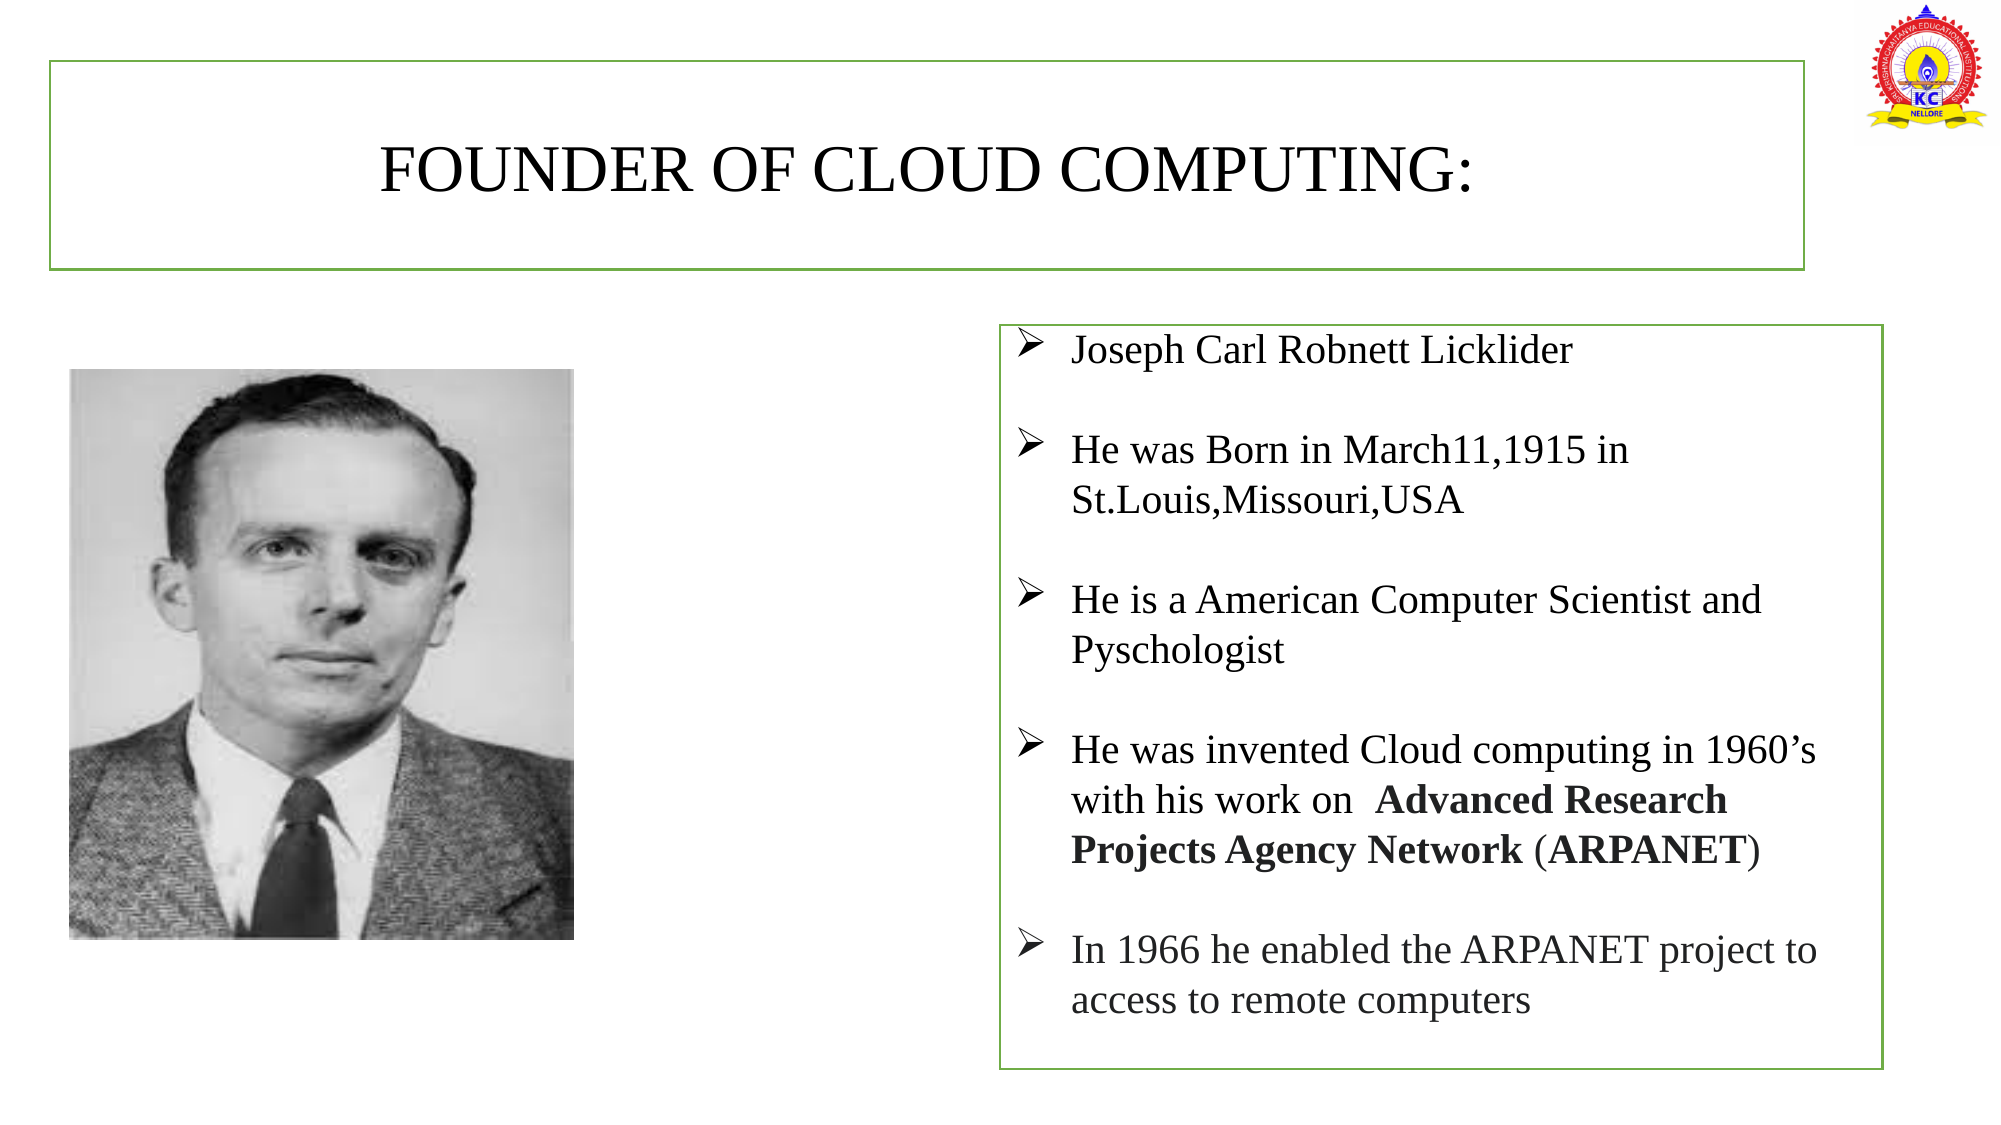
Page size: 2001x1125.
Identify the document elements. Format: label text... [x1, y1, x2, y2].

text_box Joseph Carl Robnett Licklider He was Born in March11,1915 in St.Louis,Missouri,USA He is a American Computer Scientist and Pyschologist He was invented Cloud computing in 1960’s with his work on Advanced Research Projects Agency Network (ARPANET) In 1966 he enabled the ARPANET project to access to remote computers [999, 324, 1884, 1070]
picture [69, 369, 574, 940]
picture [1854, 0, 2000, 146]
text_box FOUNDER OF CLOUD COMPUTING: [49, 60, 1805, 271]
